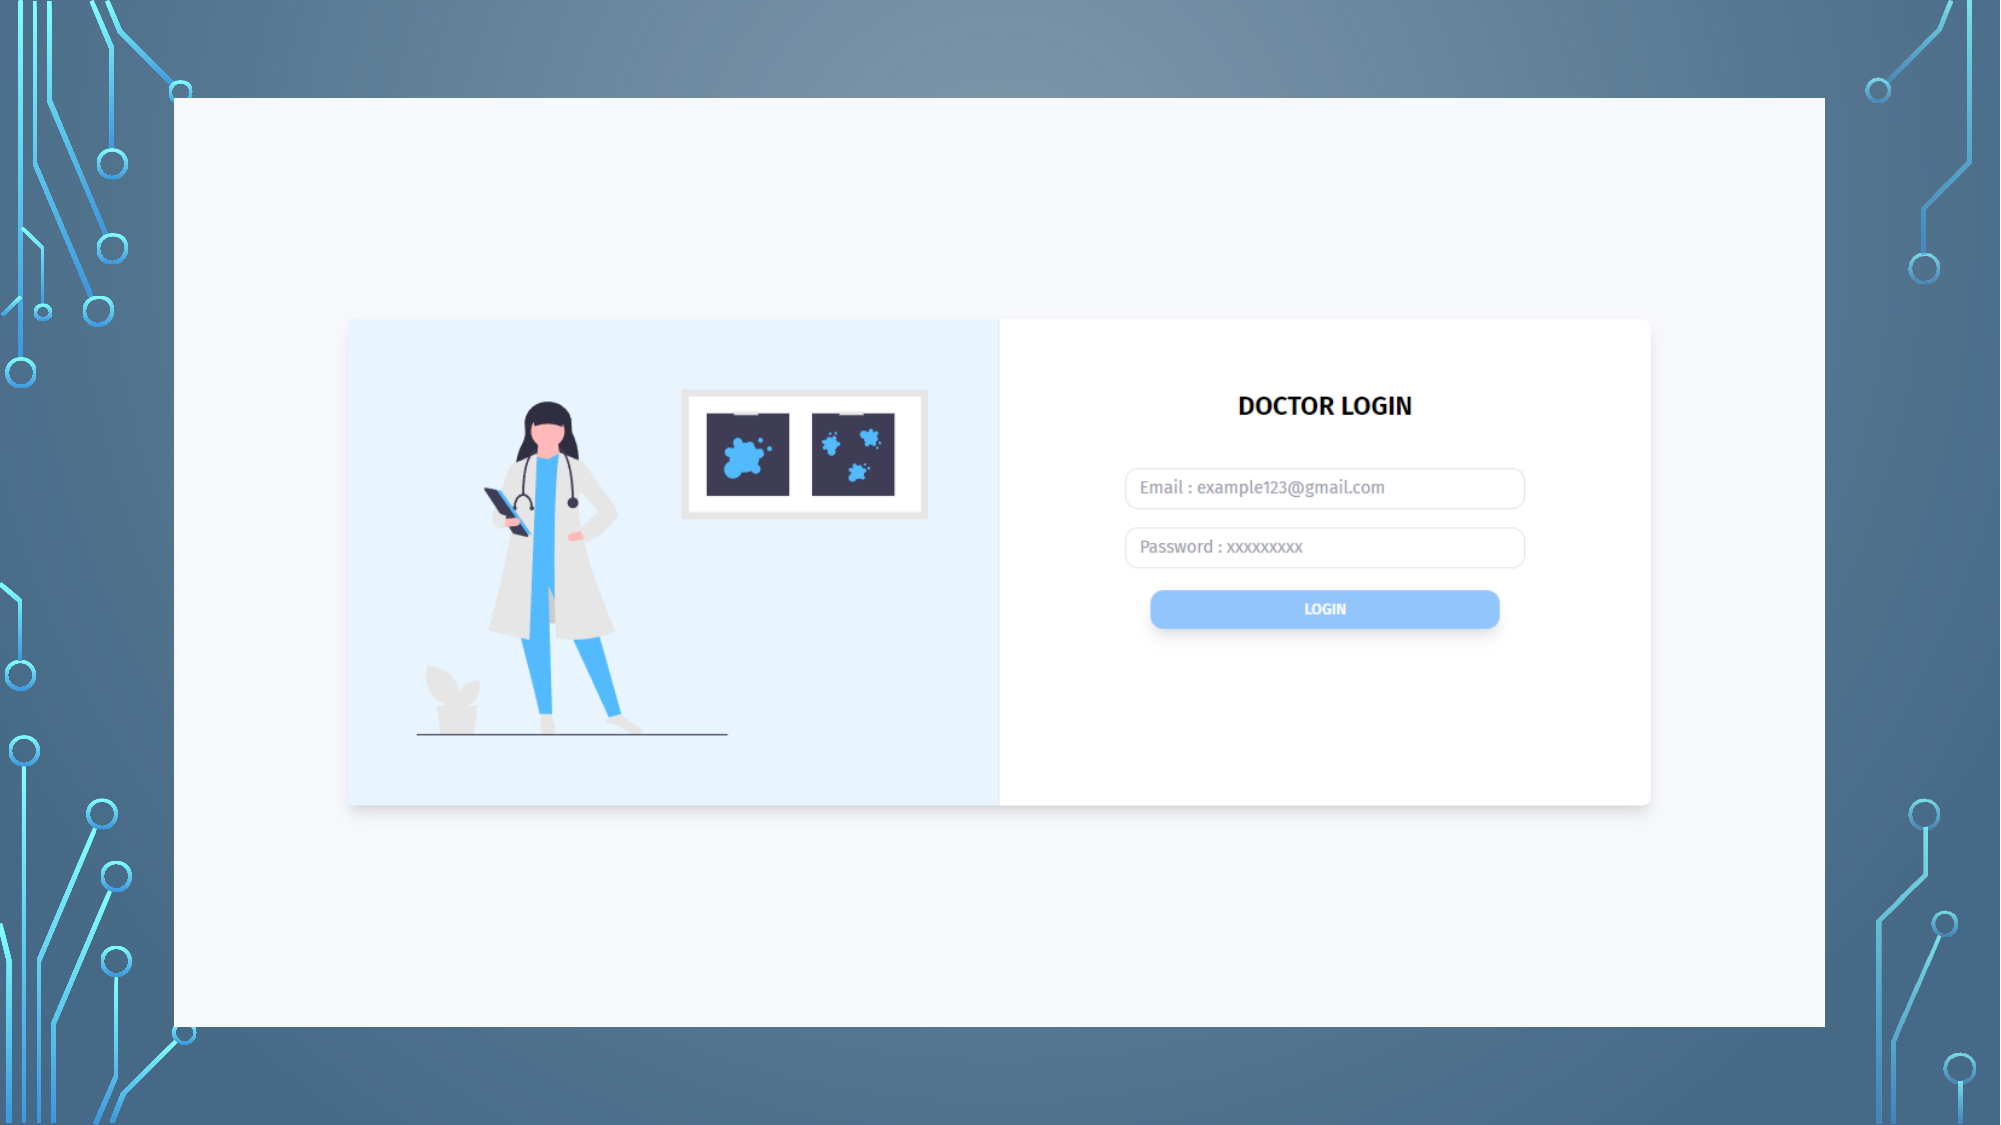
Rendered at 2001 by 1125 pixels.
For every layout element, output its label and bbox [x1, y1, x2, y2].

picture [174, 98, 1826, 1027]
